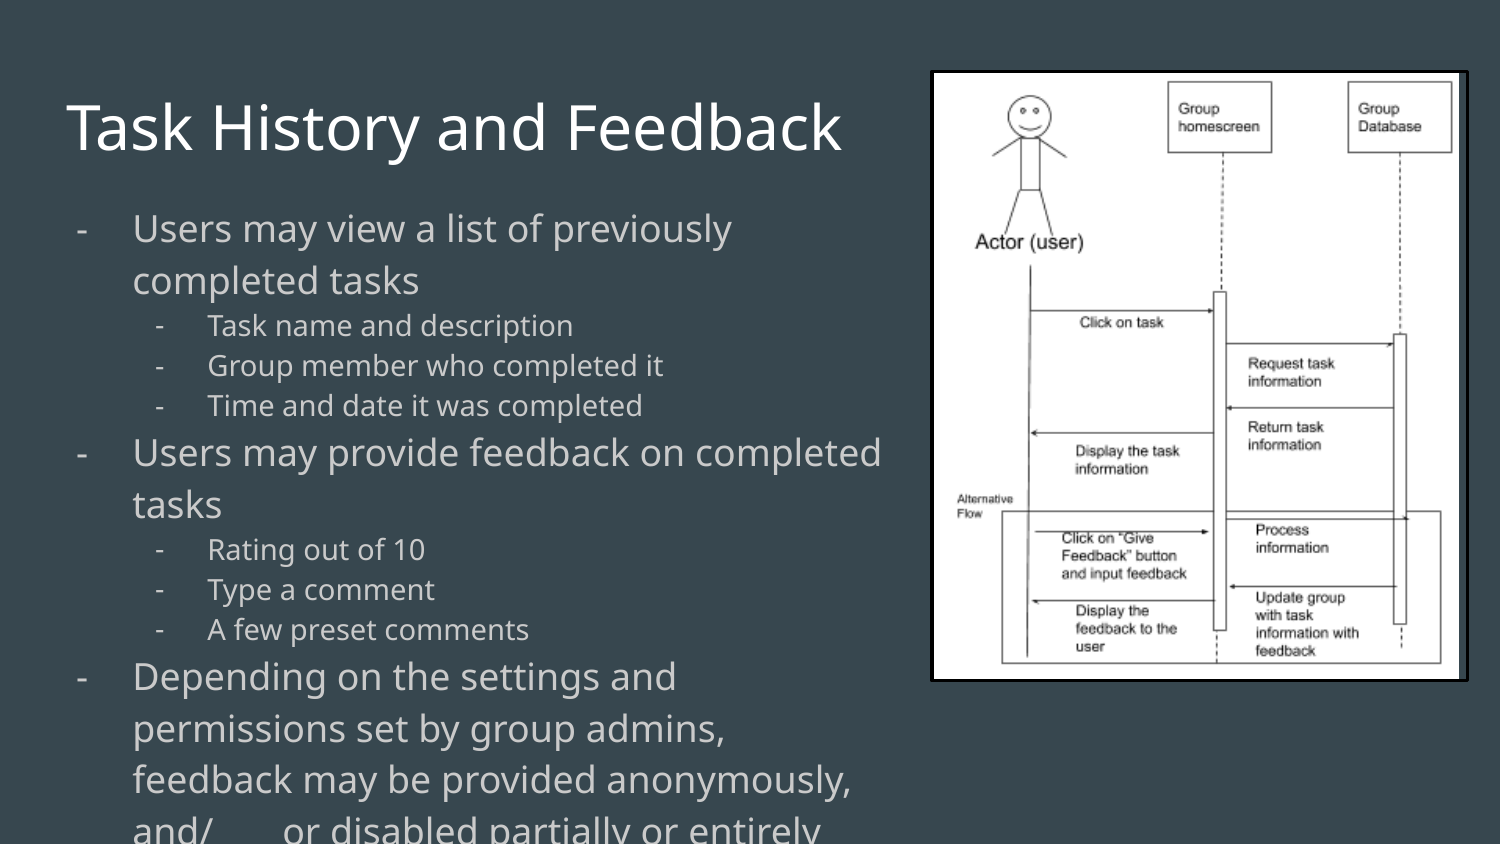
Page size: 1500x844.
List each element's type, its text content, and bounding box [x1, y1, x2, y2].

picture [933, 72, 1467, 680]
title Task History and Feedback [51, 72, 930, 167]
list Users may view a list of previously completed tasks Task name and description Group member who completed it Time and date it was completed Users may provide feedback on completed tasks Rating out of 10 Type a comment A few preset comments Depending on the settings and permissions set by group admins, feedback may be provided anonymously, and/ or disabled partially or entirely [42, 183, 904, 729]
